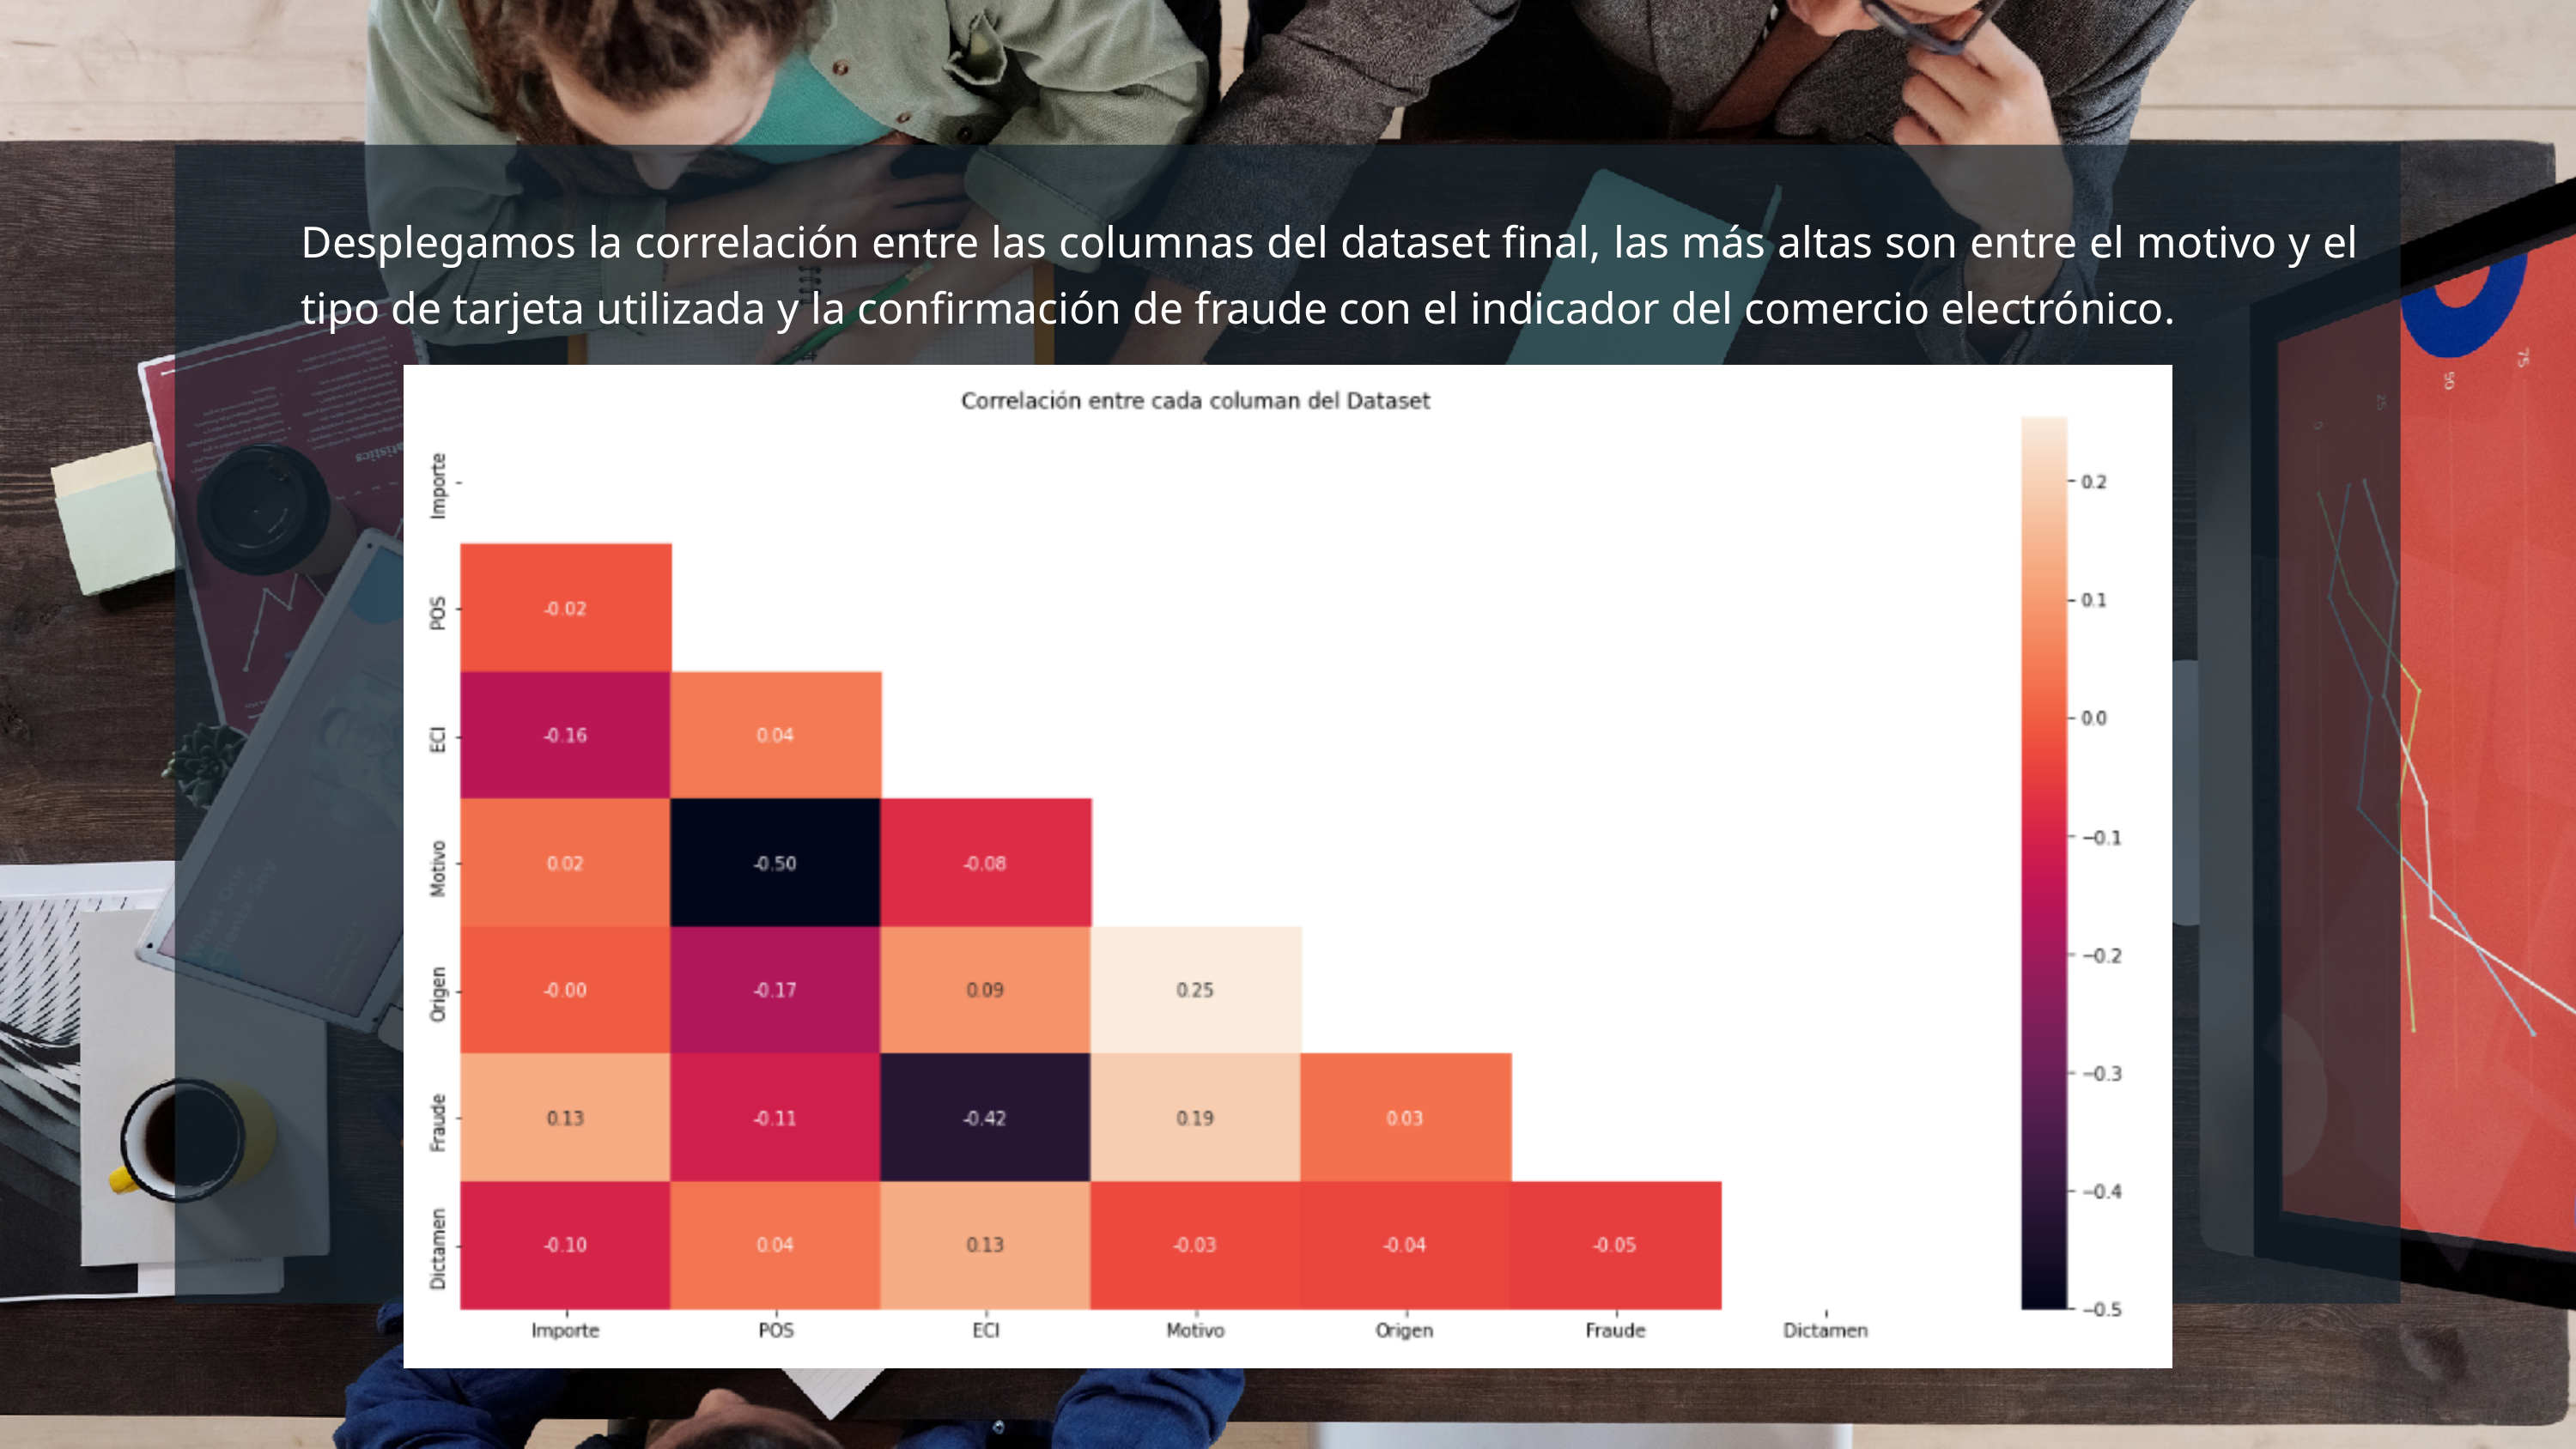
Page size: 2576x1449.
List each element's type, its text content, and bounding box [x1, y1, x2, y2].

text_box Desplegamos la correlación entre las columnas del dataset final, las más altas son entre el motivo y el tipo de tarjeta utilizada y la confirmación de fraude con el indicador del comercio electrónico. [299, 197, 2360, 333]
picture [0, 0, 2576, 1449]
